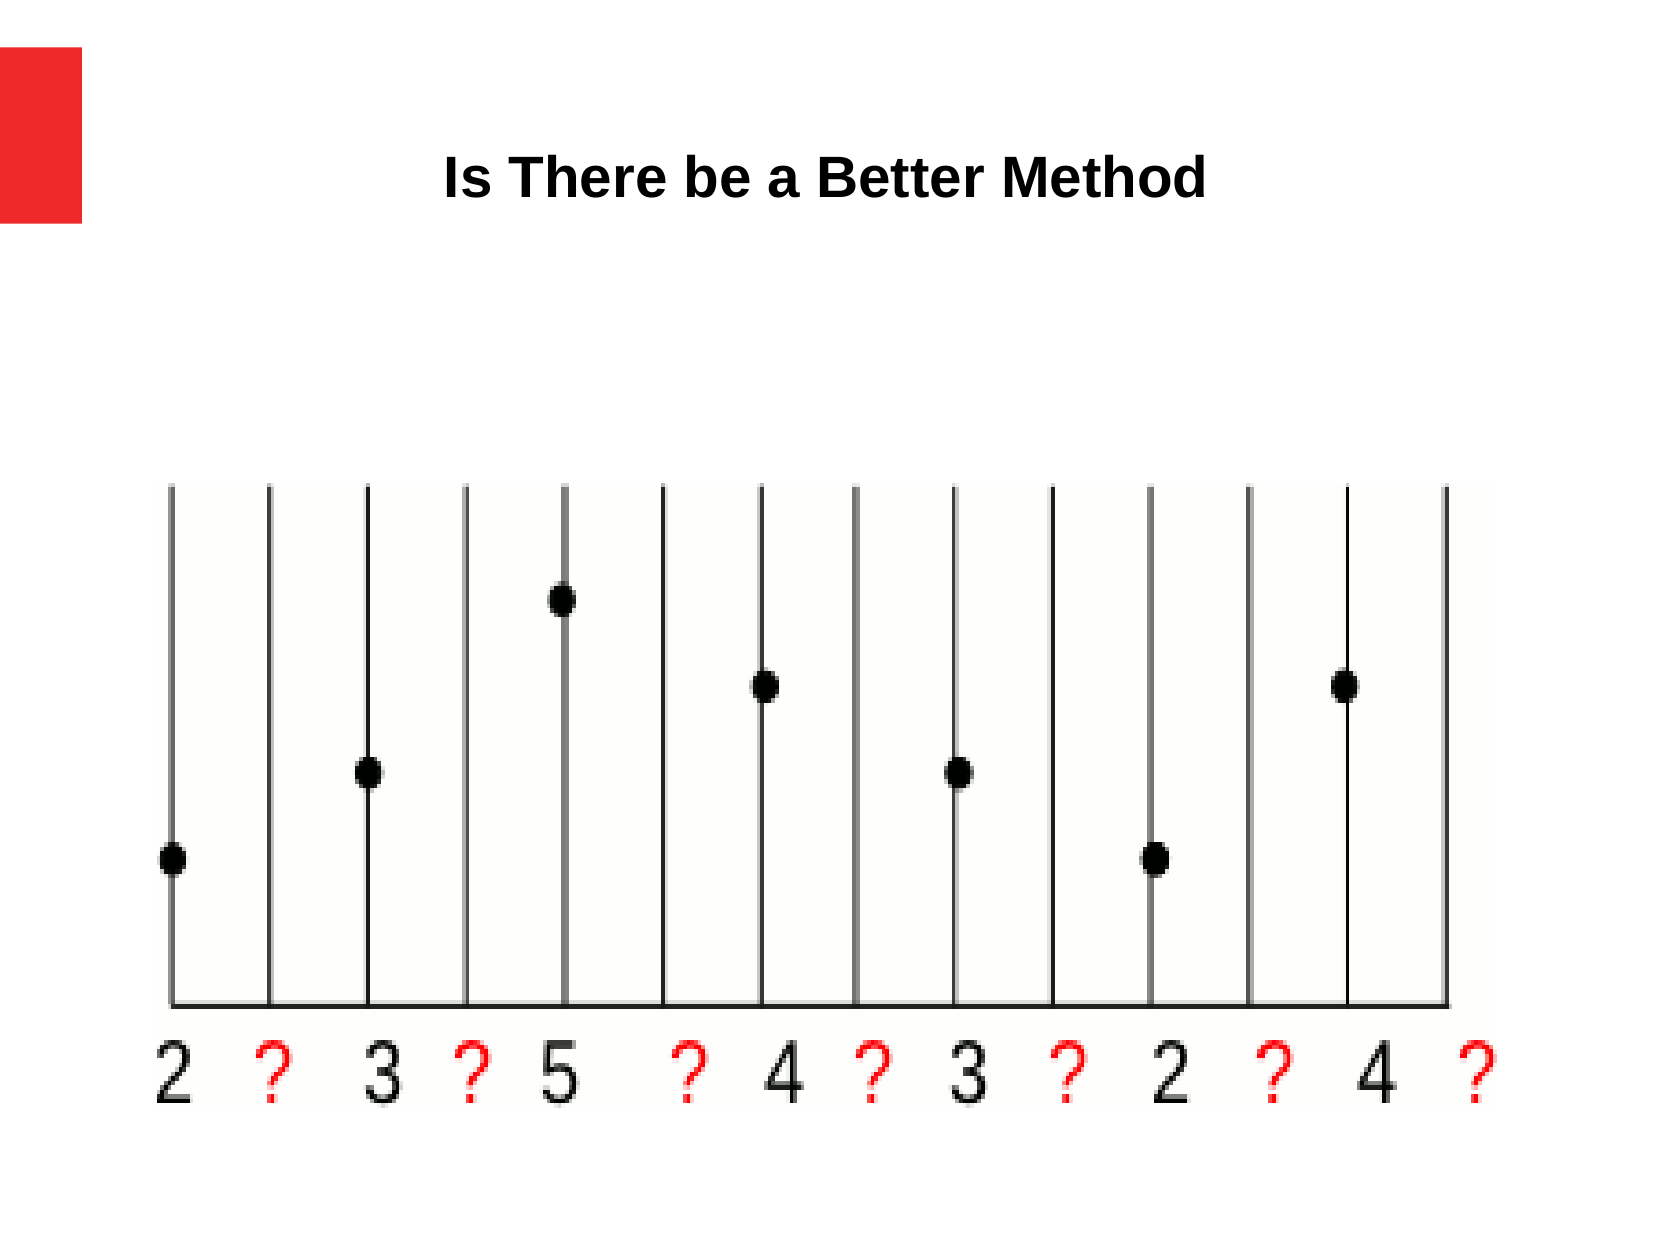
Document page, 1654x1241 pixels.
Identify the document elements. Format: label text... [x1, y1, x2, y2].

text_box Is There be a Better Method [82, 61, 1571, 288]
picture [157, 483, 1498, 1108]
